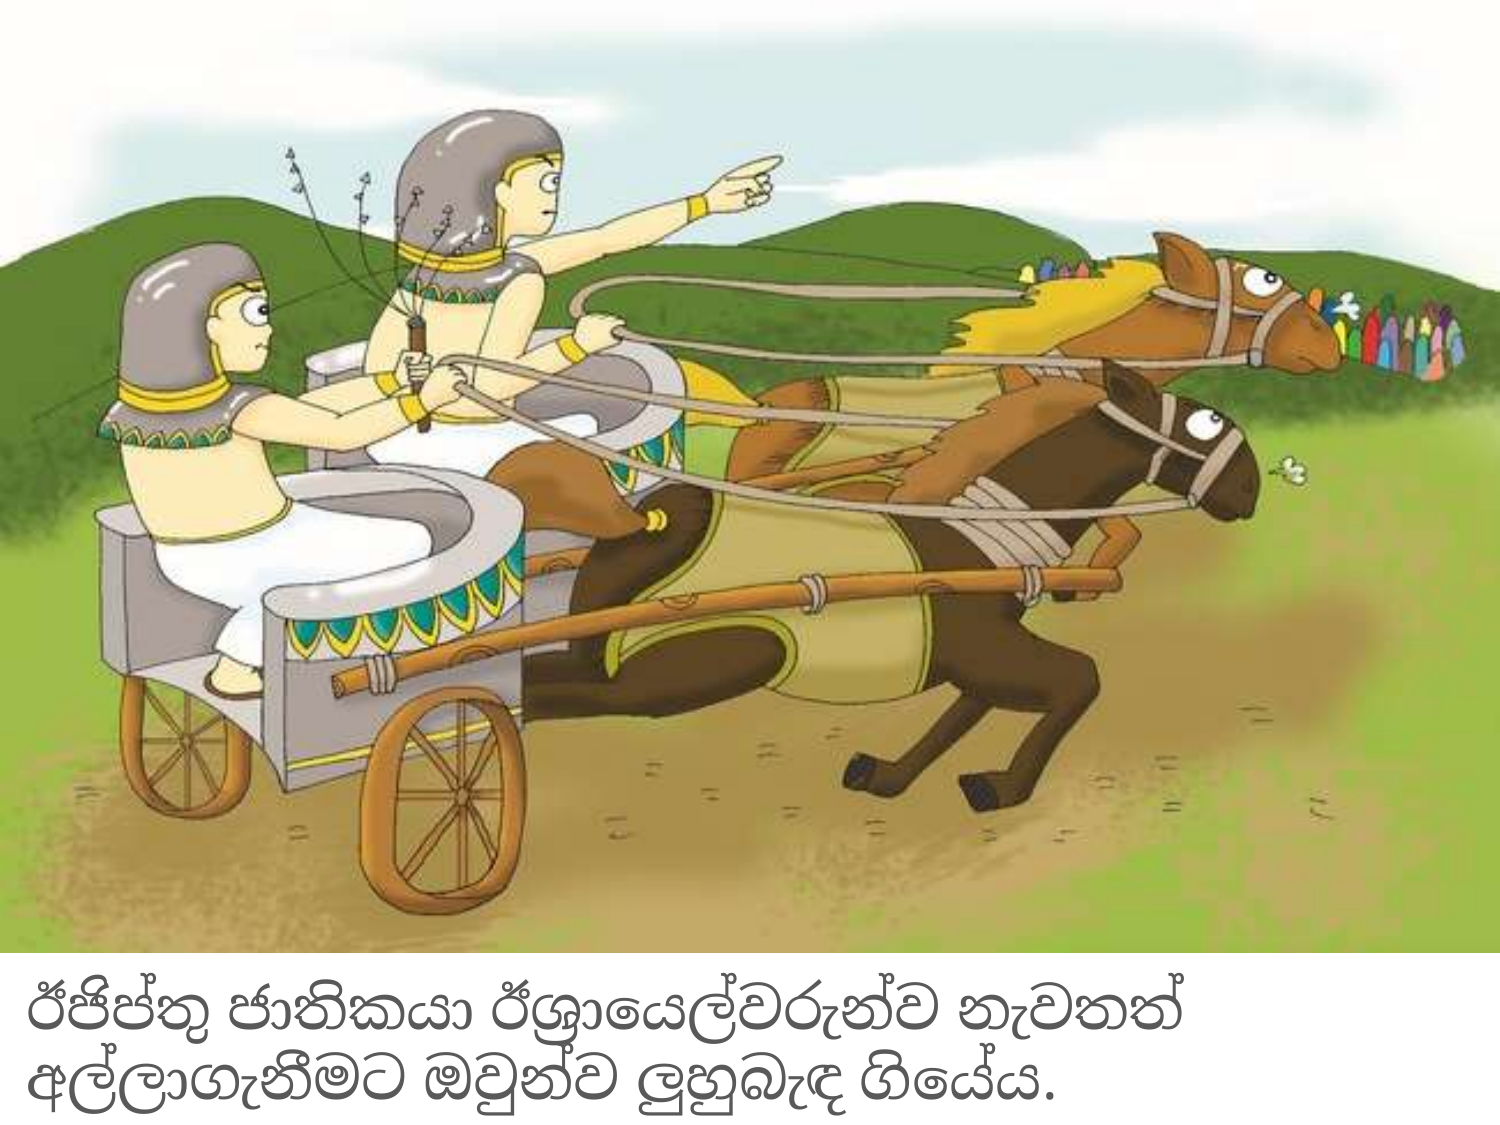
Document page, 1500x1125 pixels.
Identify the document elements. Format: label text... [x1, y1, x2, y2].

text_box ඊජිප්තු ජාතිකයා ඊශ්‍රායෙල්වරුන්ව නැවතත් අල්ලාගැනීමට ඔවුන්ව ලුහුබැඳ ගියේය. [11, 964, 1483, 1119]
picture [0, 0, 1500, 953]
